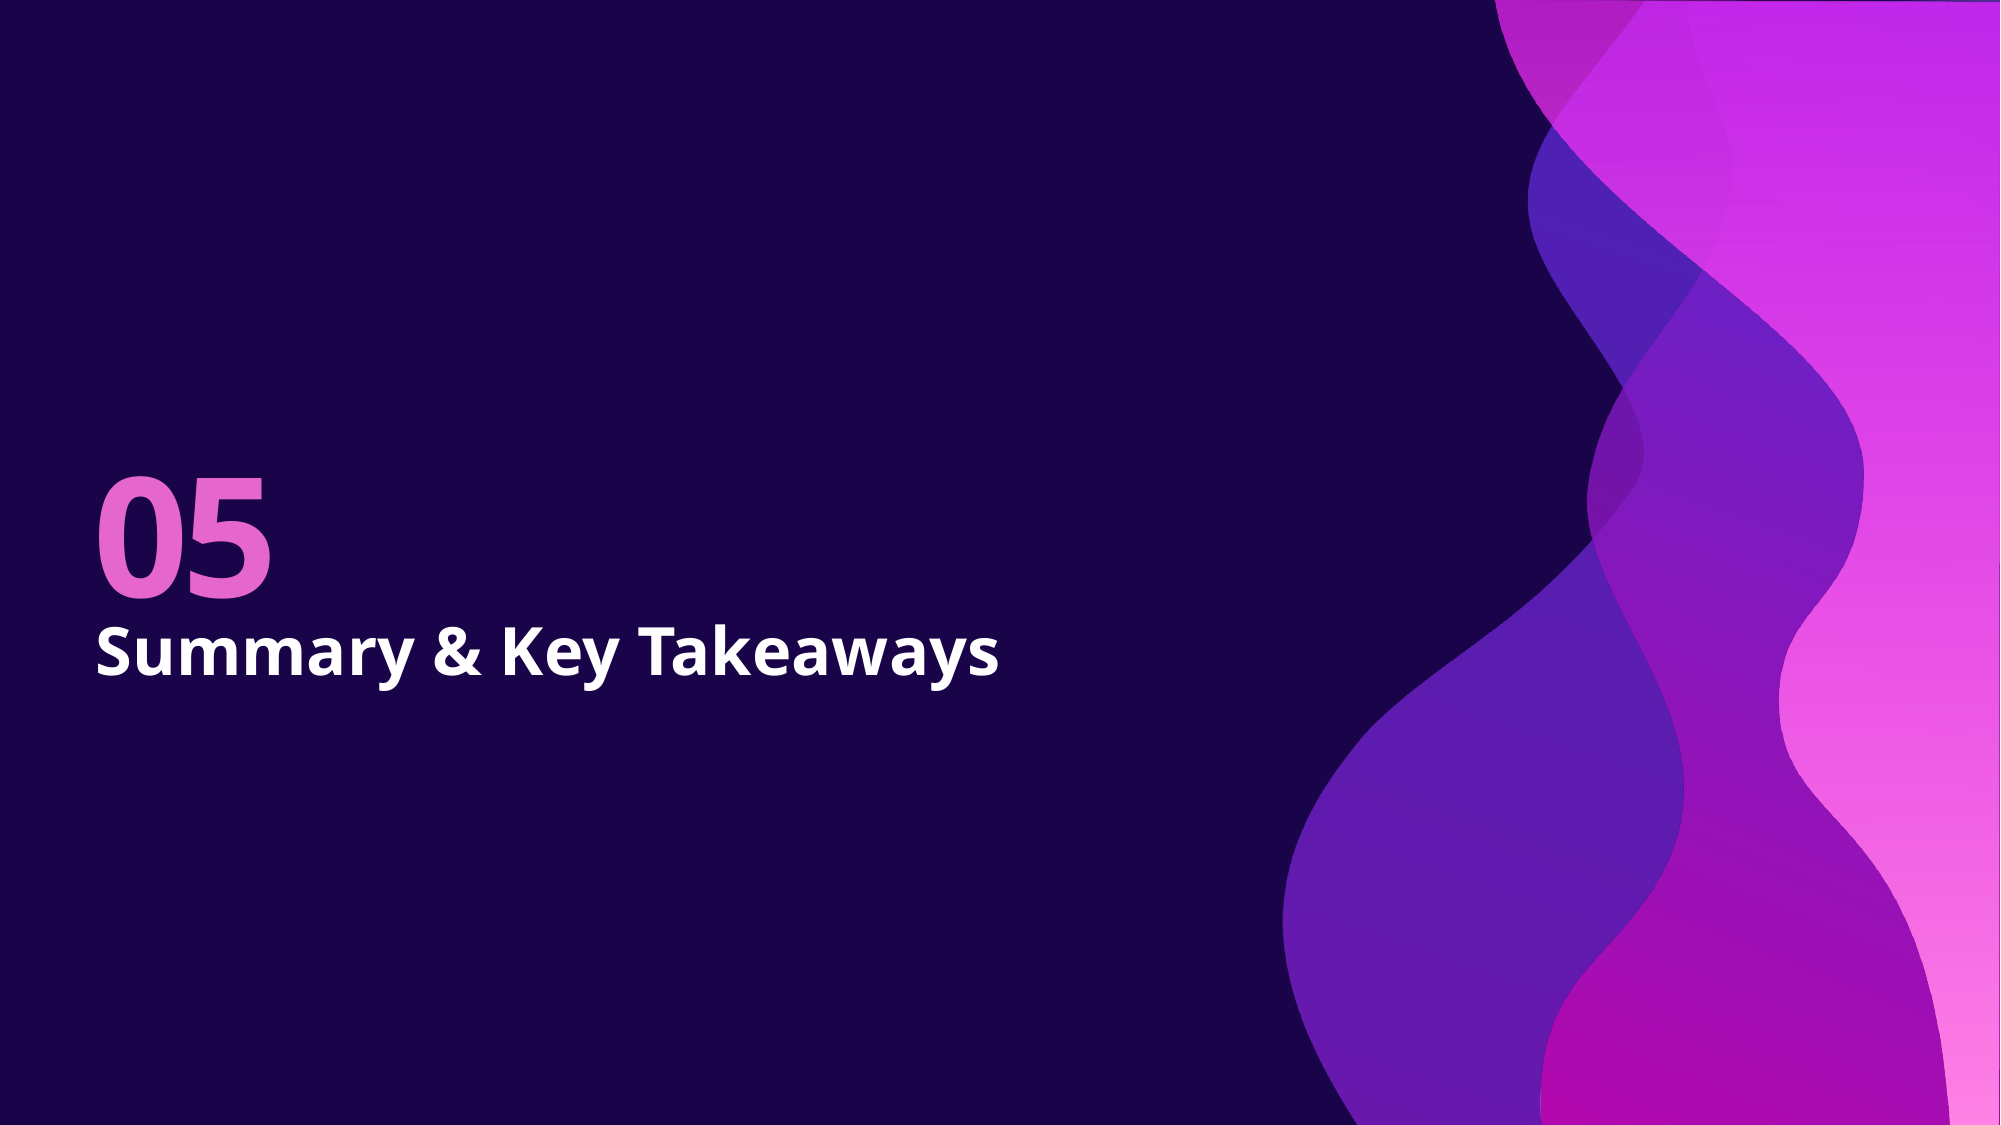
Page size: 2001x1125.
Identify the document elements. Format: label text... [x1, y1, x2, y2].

title 05 [93, 479, 1014, 583]
picture [1283, 2, 1494, 1125]
picture [1495, 1, 2000, 1125]
list Summary & Key Takeaways [95, 609, 1334, 690]
